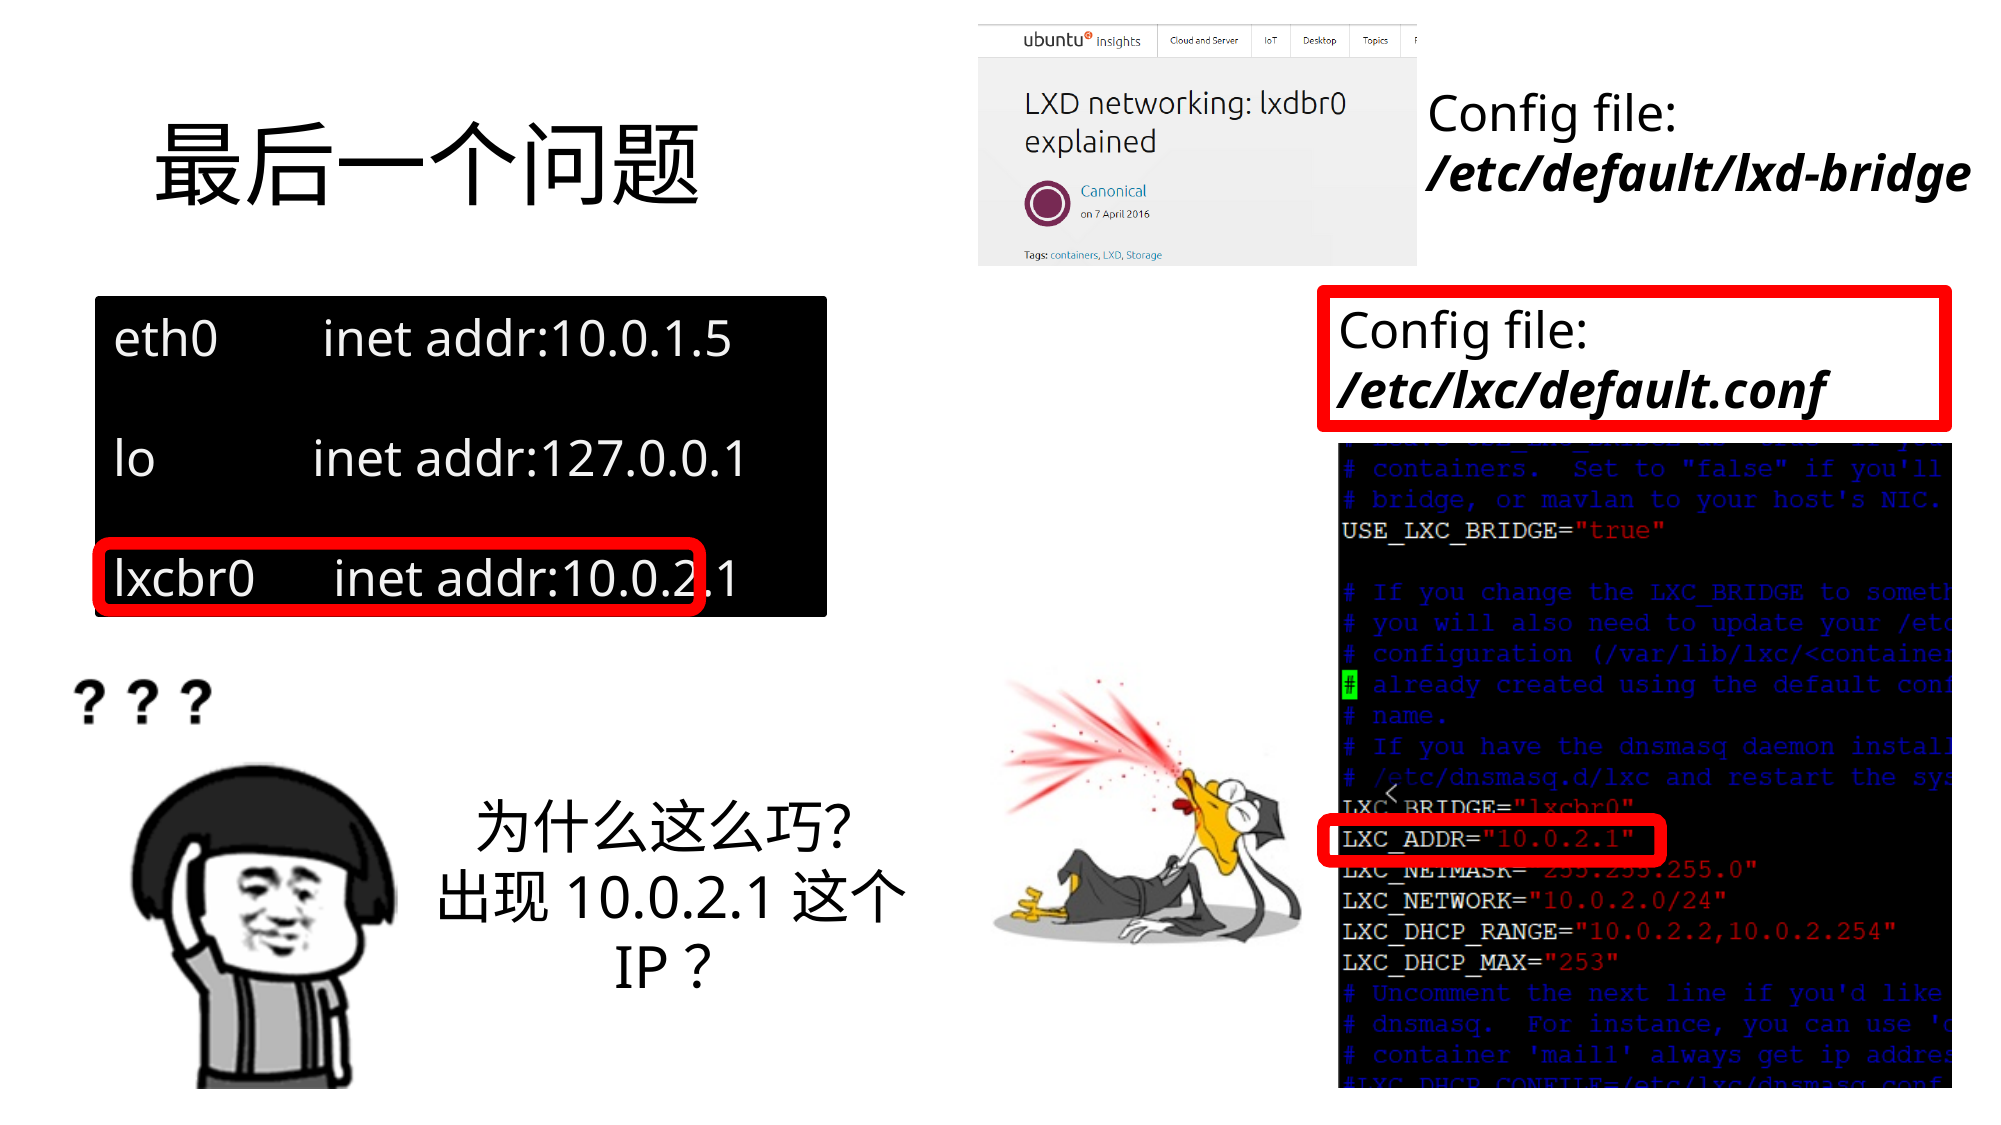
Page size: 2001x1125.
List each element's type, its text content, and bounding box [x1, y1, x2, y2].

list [978, 24, 1417, 266]
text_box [978, 636, 1661, 974]
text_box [33, 619, 944, 1089]
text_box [98, 299, 824, 618]
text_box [1323, 291, 1952, 1088]
text_box Config file: /etc/default/lxd-bridge [1417, 73, 1988, 209]
title 最后一个问题 [137, 59, 1863, 278]
